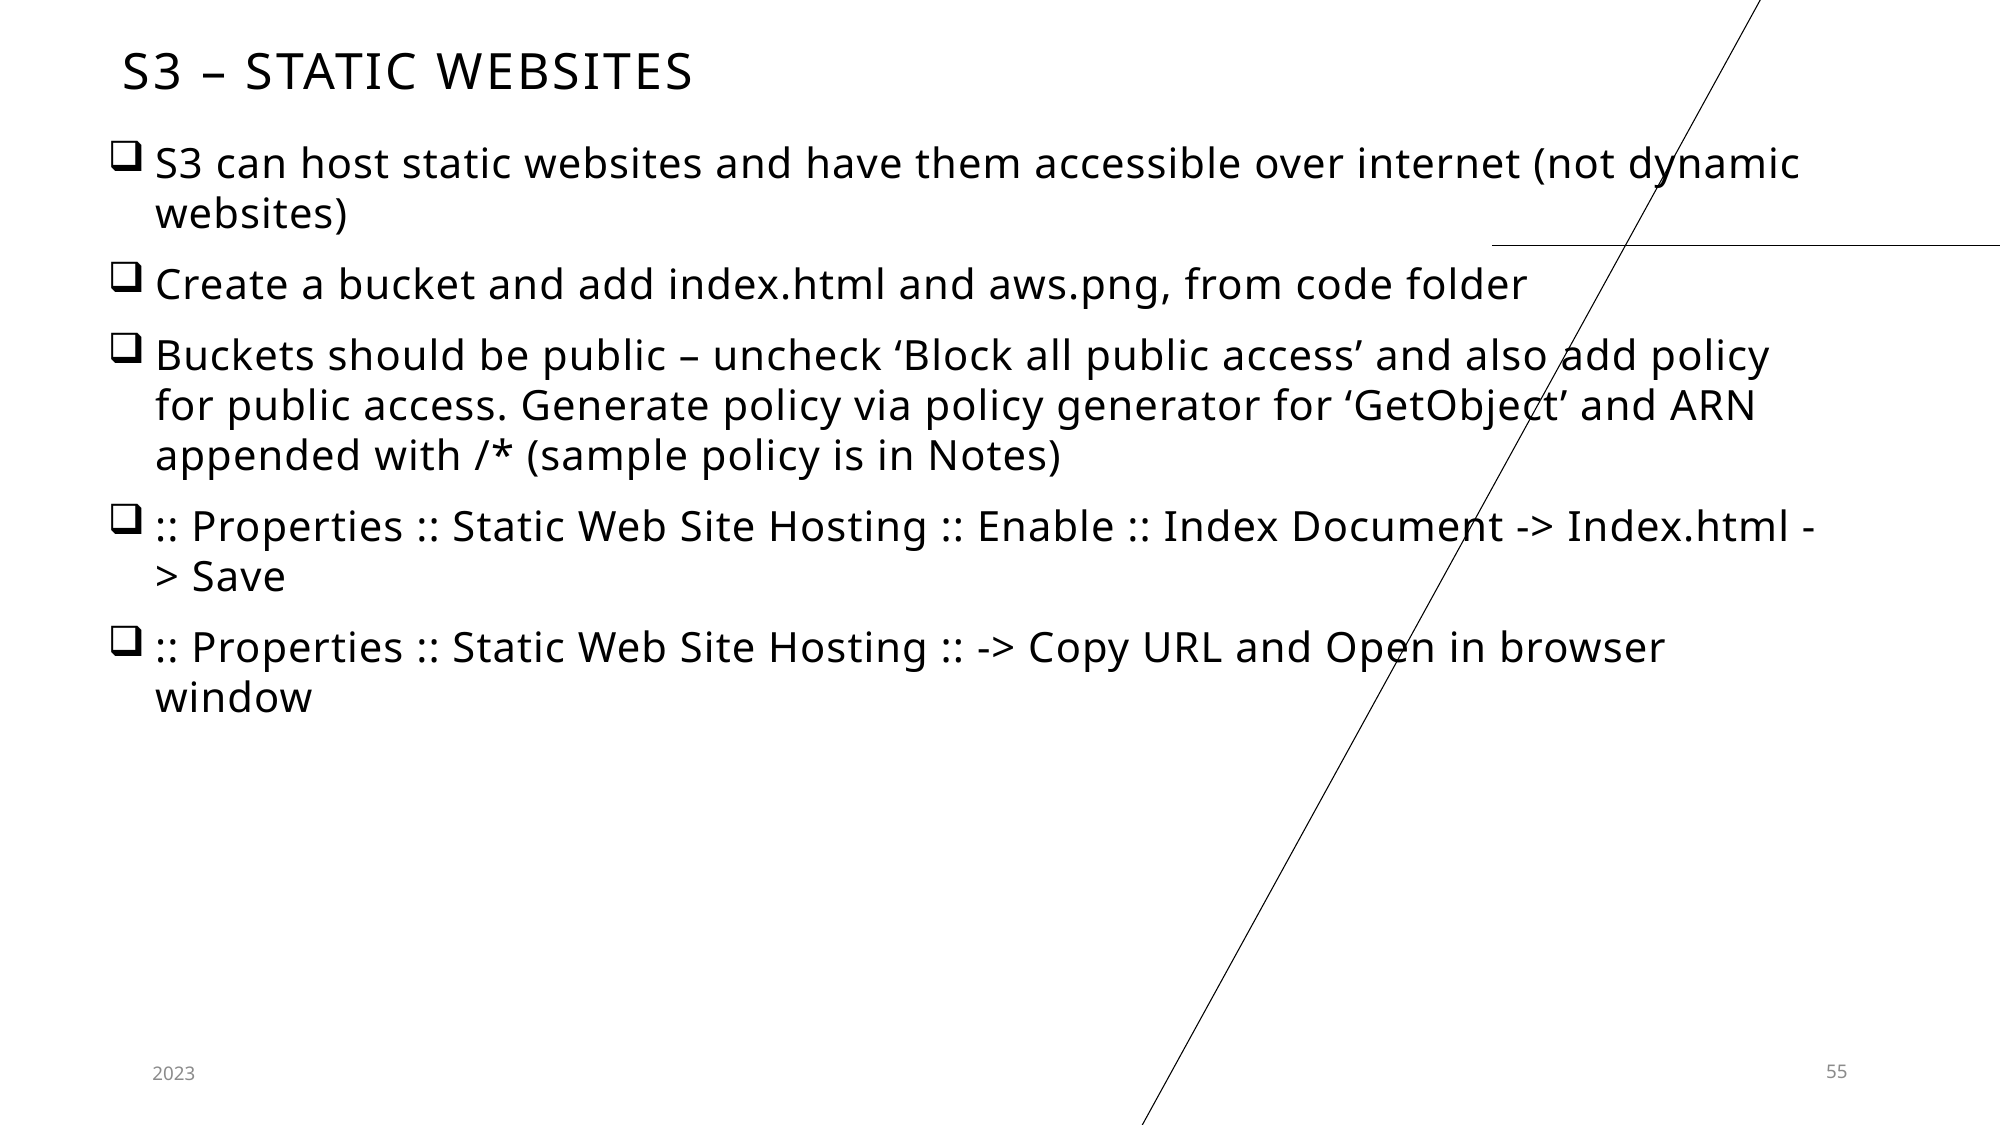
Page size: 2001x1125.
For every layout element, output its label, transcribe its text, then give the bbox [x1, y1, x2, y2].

slide_number 2023 [137, 1042, 338, 1103]
slide_number 55 [1412, 1042, 1863, 1103]
list S3 can host static websites and have them accessible over internet (not dynamic websites) Create a bucket and add index.html and aws.png, from code folder Buckets should be public – uncheck ‘Block all public access’ and also add policy for public access. Generate policy via policy generator for ‘GetObject’ and ARN appended with /* (sample policy is in Notes) :: Properties :: Static Web Site Hosting :: Enable :: Index Document -> Index.html -> Save :: Properties :: Static Web Site Hosting :: -> Copy URL and Open in browser window [93, 129, 1848, 1030]
title S3 – Static websites [108, 23, 1445, 108]
